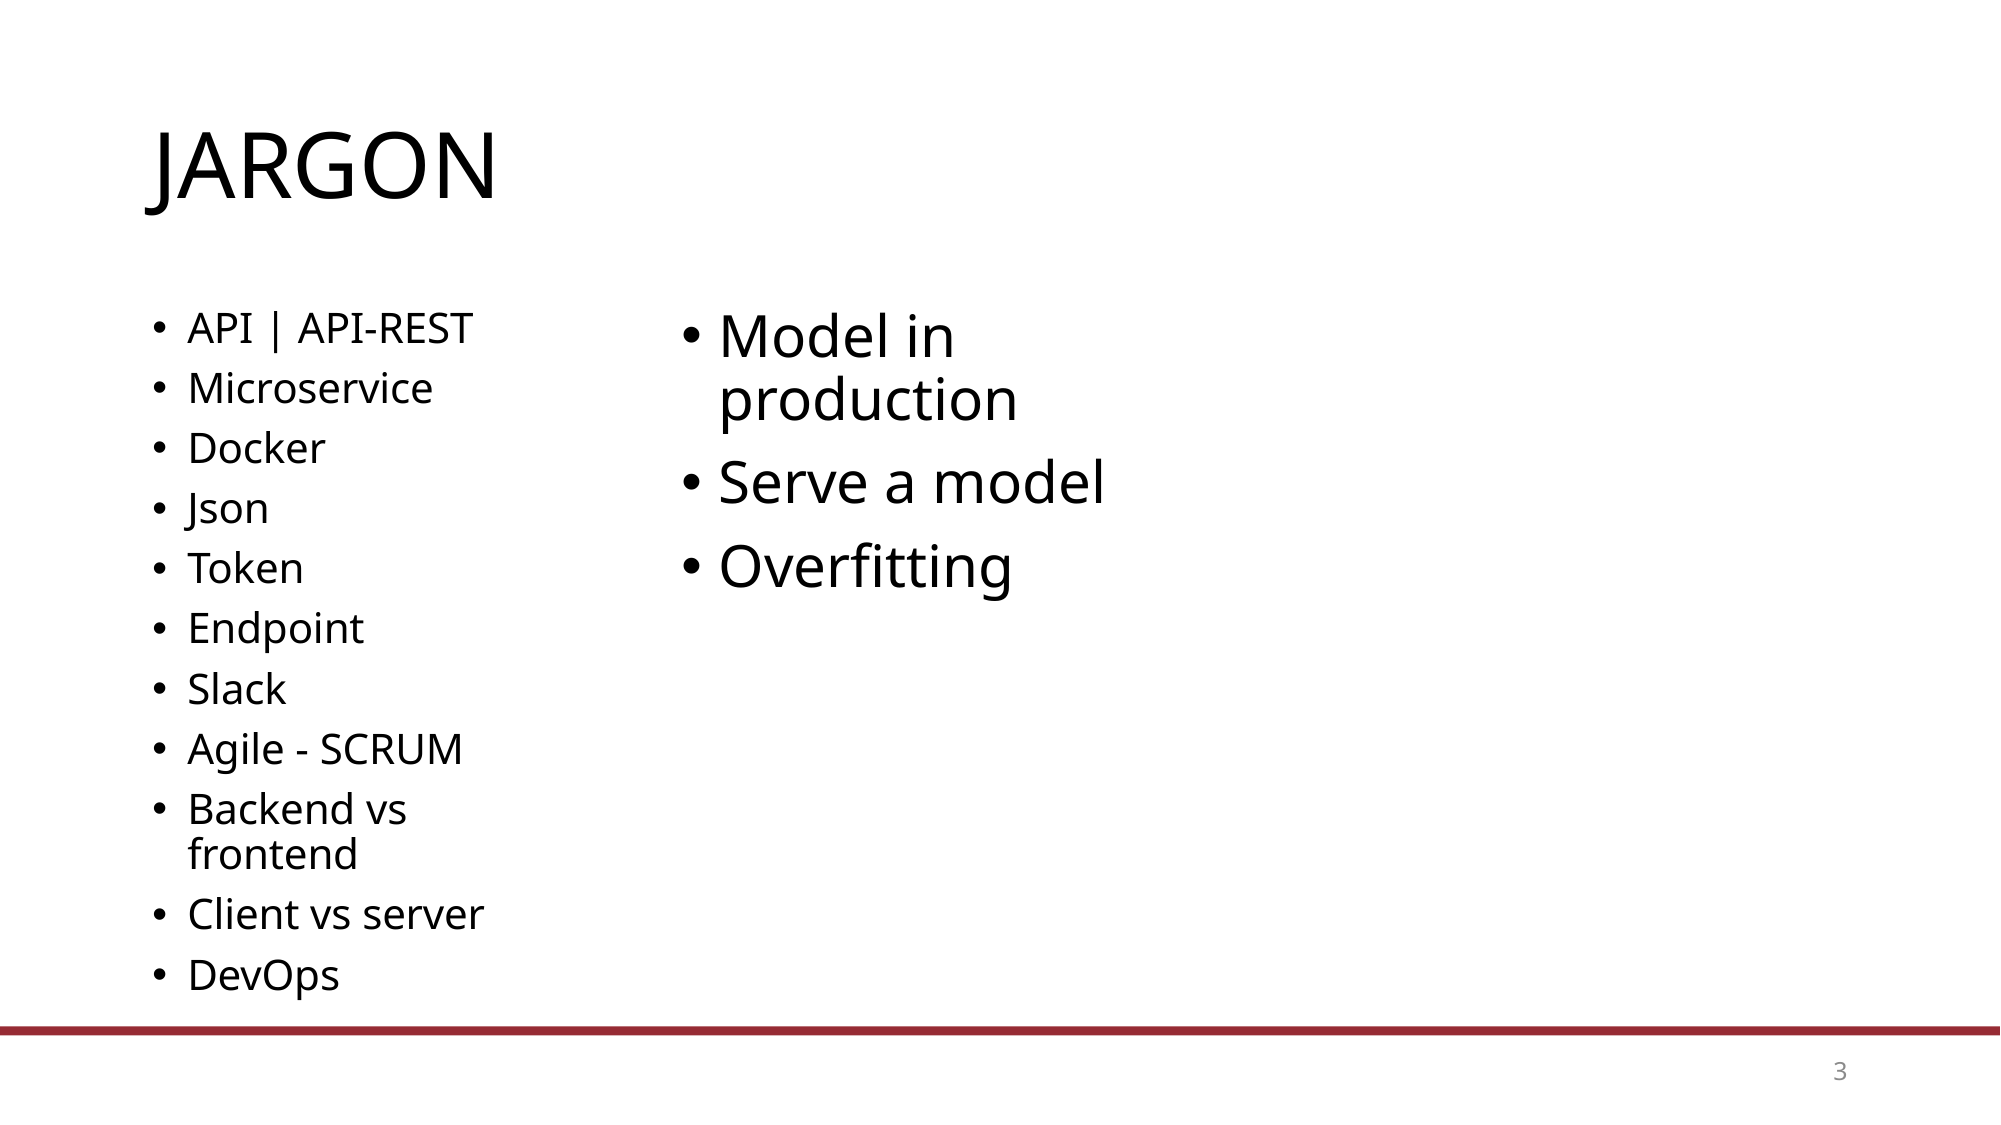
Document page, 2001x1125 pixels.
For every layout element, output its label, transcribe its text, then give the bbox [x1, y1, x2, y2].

text_box Model in production Serve a model Overfitting [666, 299, 1123, 1014]
slide_number 3 [1412, 1042, 1863, 1103]
title JARGON [137, 59, 1863, 278]
list API | API-REST Microservice Docker Json Token Endpoint Slack Agile - SCRUM Backend vs frontend Client vs server DevOps [137, 299, 594, 1014]
